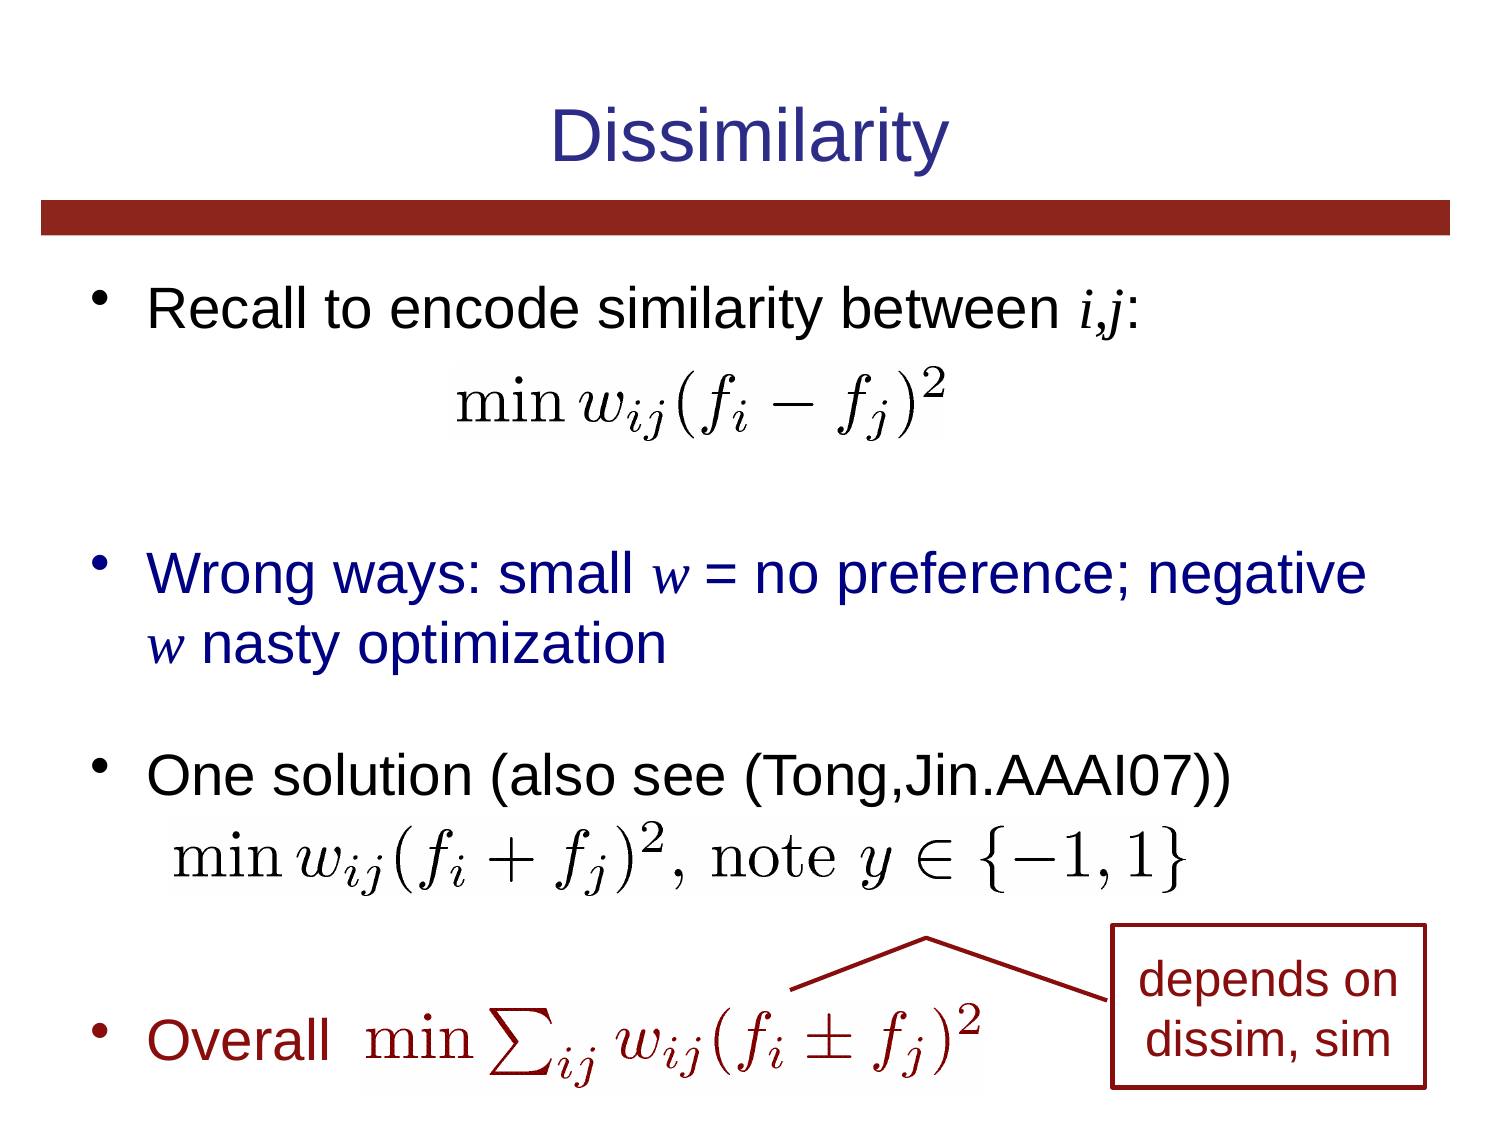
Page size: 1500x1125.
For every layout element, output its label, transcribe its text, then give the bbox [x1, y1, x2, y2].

picture [358, 998, 987, 1093]
list Recall to encode similarity between i,j: Wrong ways: small w = no preference; negative w nasty optimization One solution (also see (Tong,Jin.AAAI07)) Overall [74, 262, 1426, 1006]
picture [449, 362, 945, 443]
text_box depends on dissim, sim [789, 935, 1108, 1003]
title Dissimilarity [74, 37, 1426, 226]
text_box depends on dissim, sim [1110, 923, 1427, 1090]
picture [166, 816, 1187, 898]
